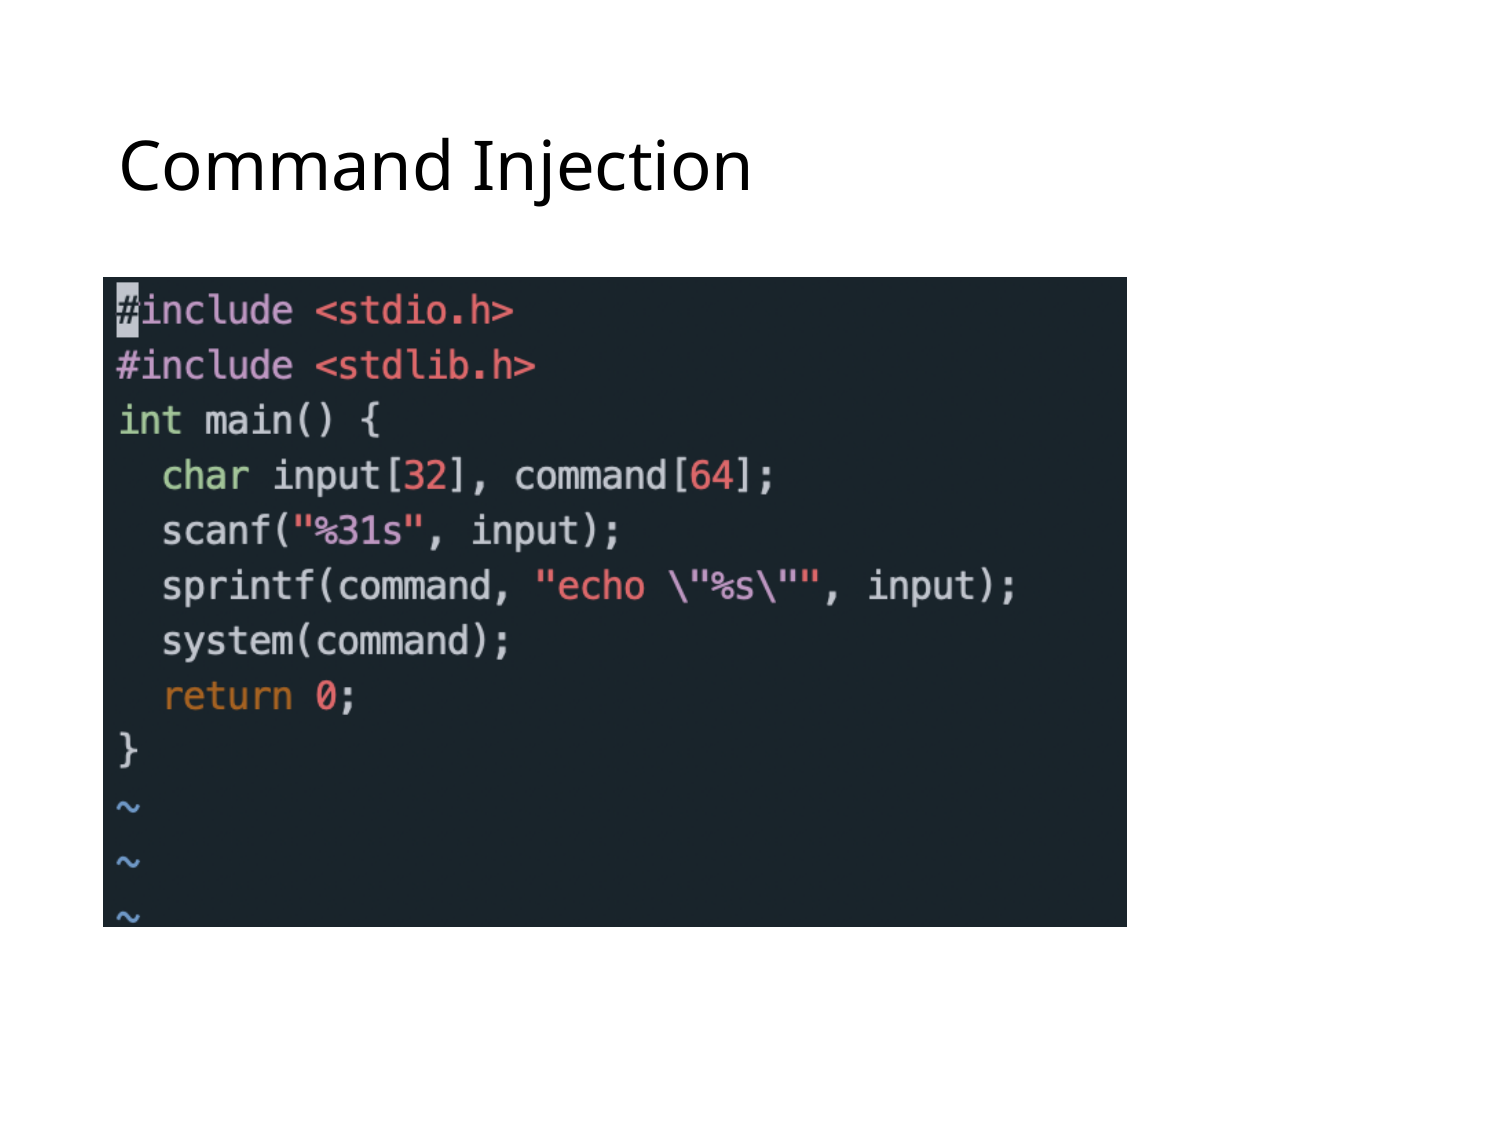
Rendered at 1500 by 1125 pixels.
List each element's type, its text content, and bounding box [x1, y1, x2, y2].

picture [103, 277, 1127, 927]
title Command Injection [103, 59, 1397, 278]
